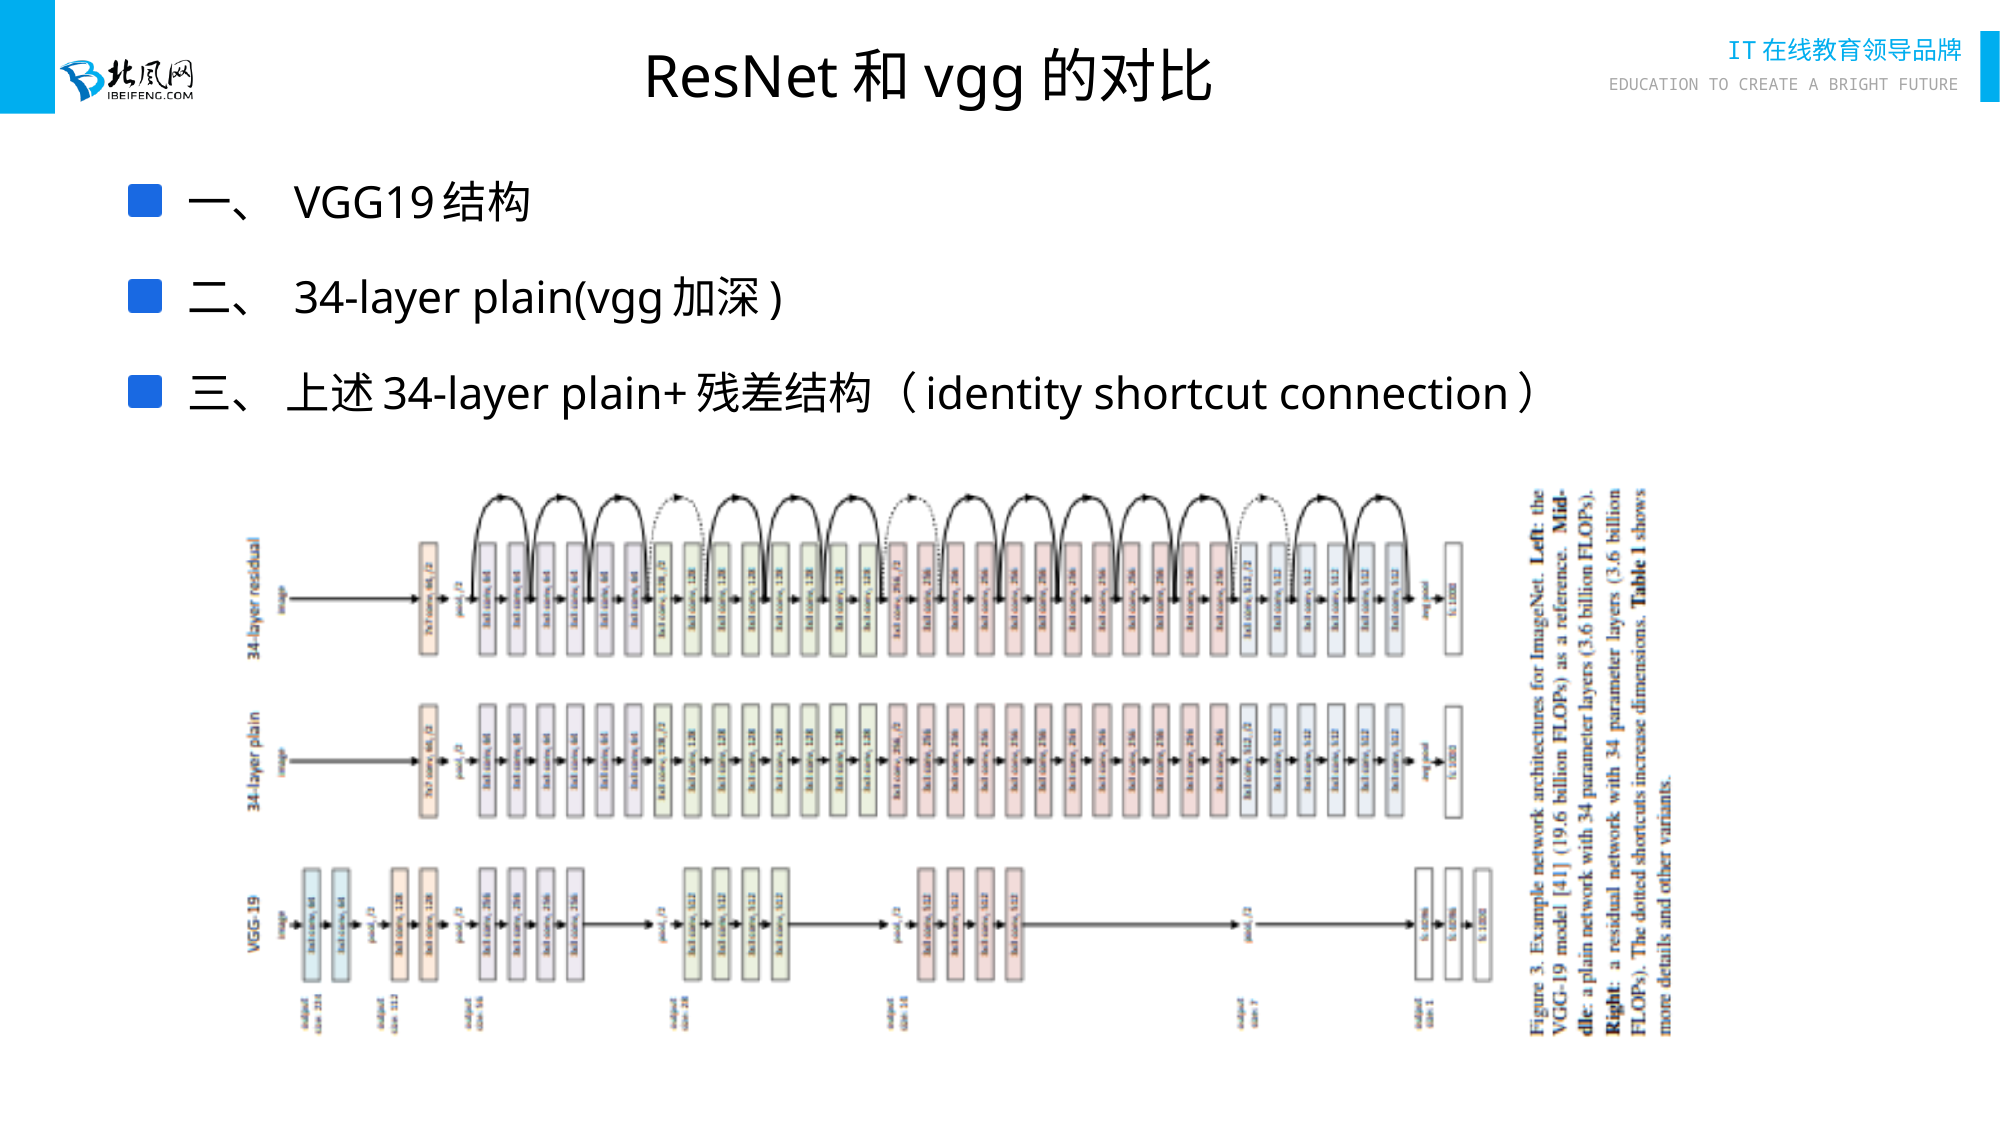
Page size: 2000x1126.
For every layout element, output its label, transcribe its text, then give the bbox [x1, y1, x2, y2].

picture [128, 184, 162, 217]
picture [128, 279, 162, 313]
picture [128, 375, 162, 408]
text_box 一、 VGG19结构 二、 34-layer plain(vgg加深) 三、 上述34-layer plain+残差结构（identity shortcut connection） [1240, 140, 1582, 437]
picture [226, 33, 1680, 1126]
text_box 一、 VGG19结构 二、 34-layer plain(vgg加深) 三、 上述34-layer plain+残差结构（identity shortcut connection） [113, 140, 665, 437]
title ResNet和vgg的对比 [254, 16, 1605, 141]
picture [56, 54, 198, 103]
